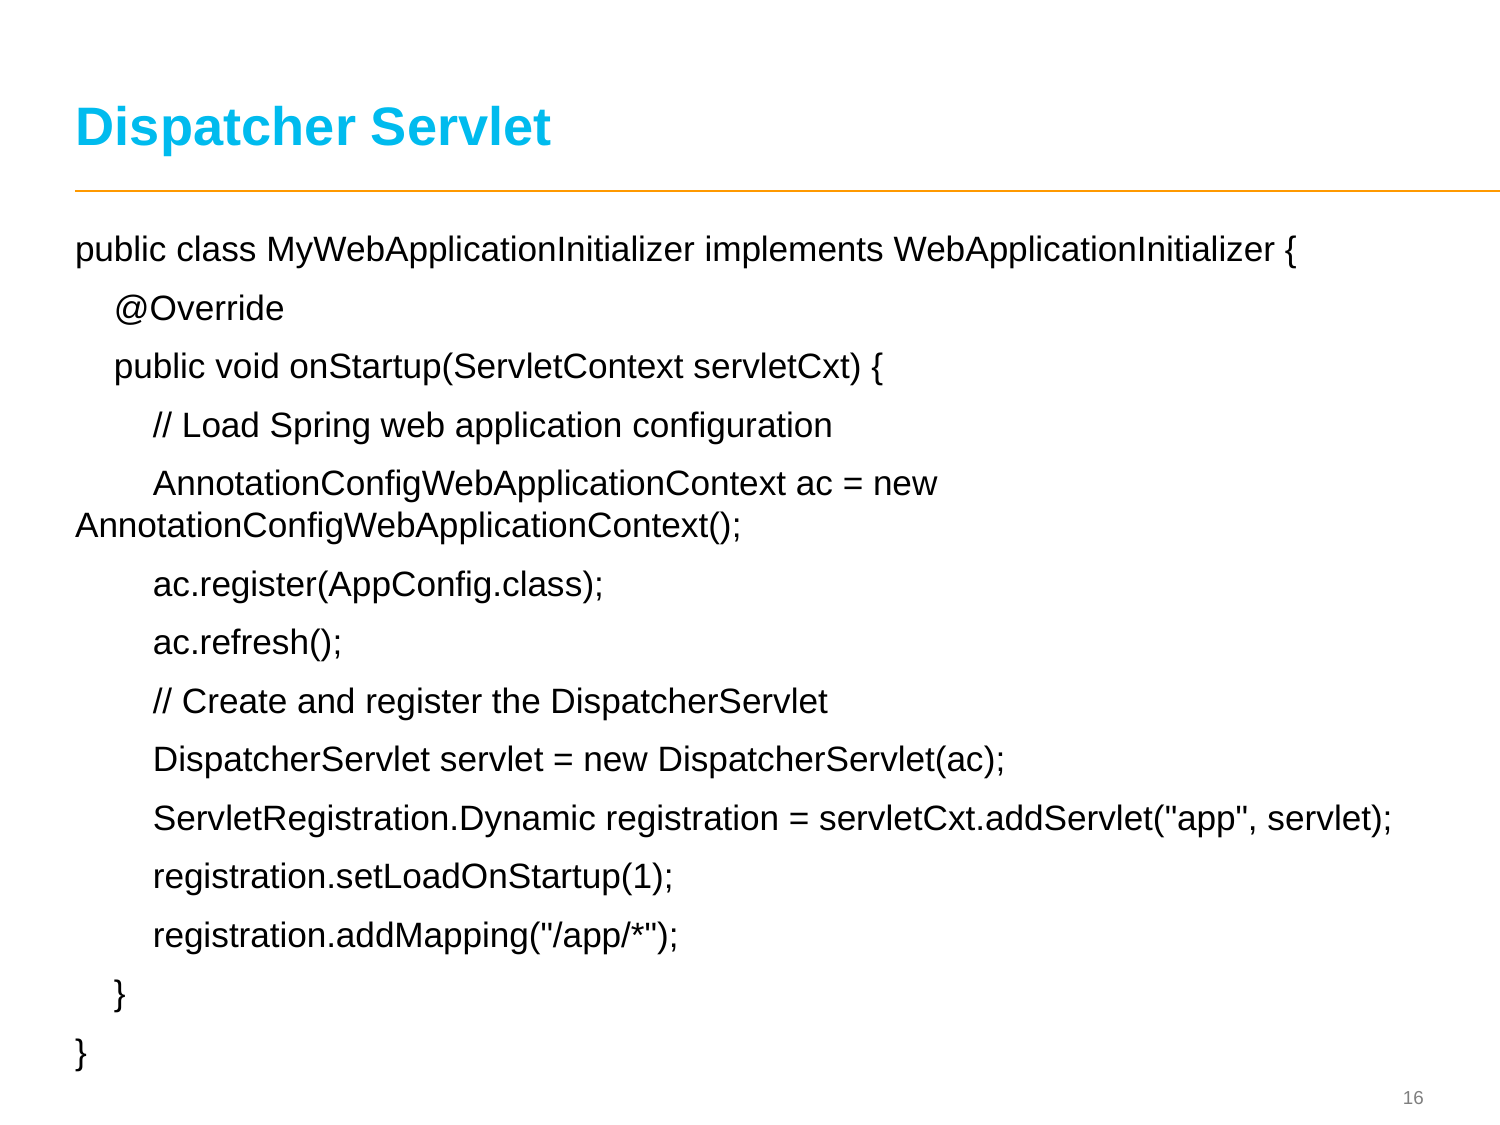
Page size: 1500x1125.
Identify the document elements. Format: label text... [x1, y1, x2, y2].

list public class MyWebApplicationInitializer implements WebApplicationInitializer { @Override public void onStartup(ServletContext servletCxt) { // Load Spring web application configuration AnnotationConfigWebApplicationContext ac = new AnnotationConfigWebApplicationContext(); ac.register(AppConfig.class); ac.refresh(); // Create and register the DispatcherServlet DispatcherServlet servlet = new DispatcherServlet(ac); ServletRegistration.Dynamic registration = servletCxt.addServlet("app", servlet); registration.setLoadOnStartup(1); registration.addMapping("/app/*"); } } [75, 226, 1425, 1088]
title Dispatcher Servlet [75, 27, 1422, 157]
